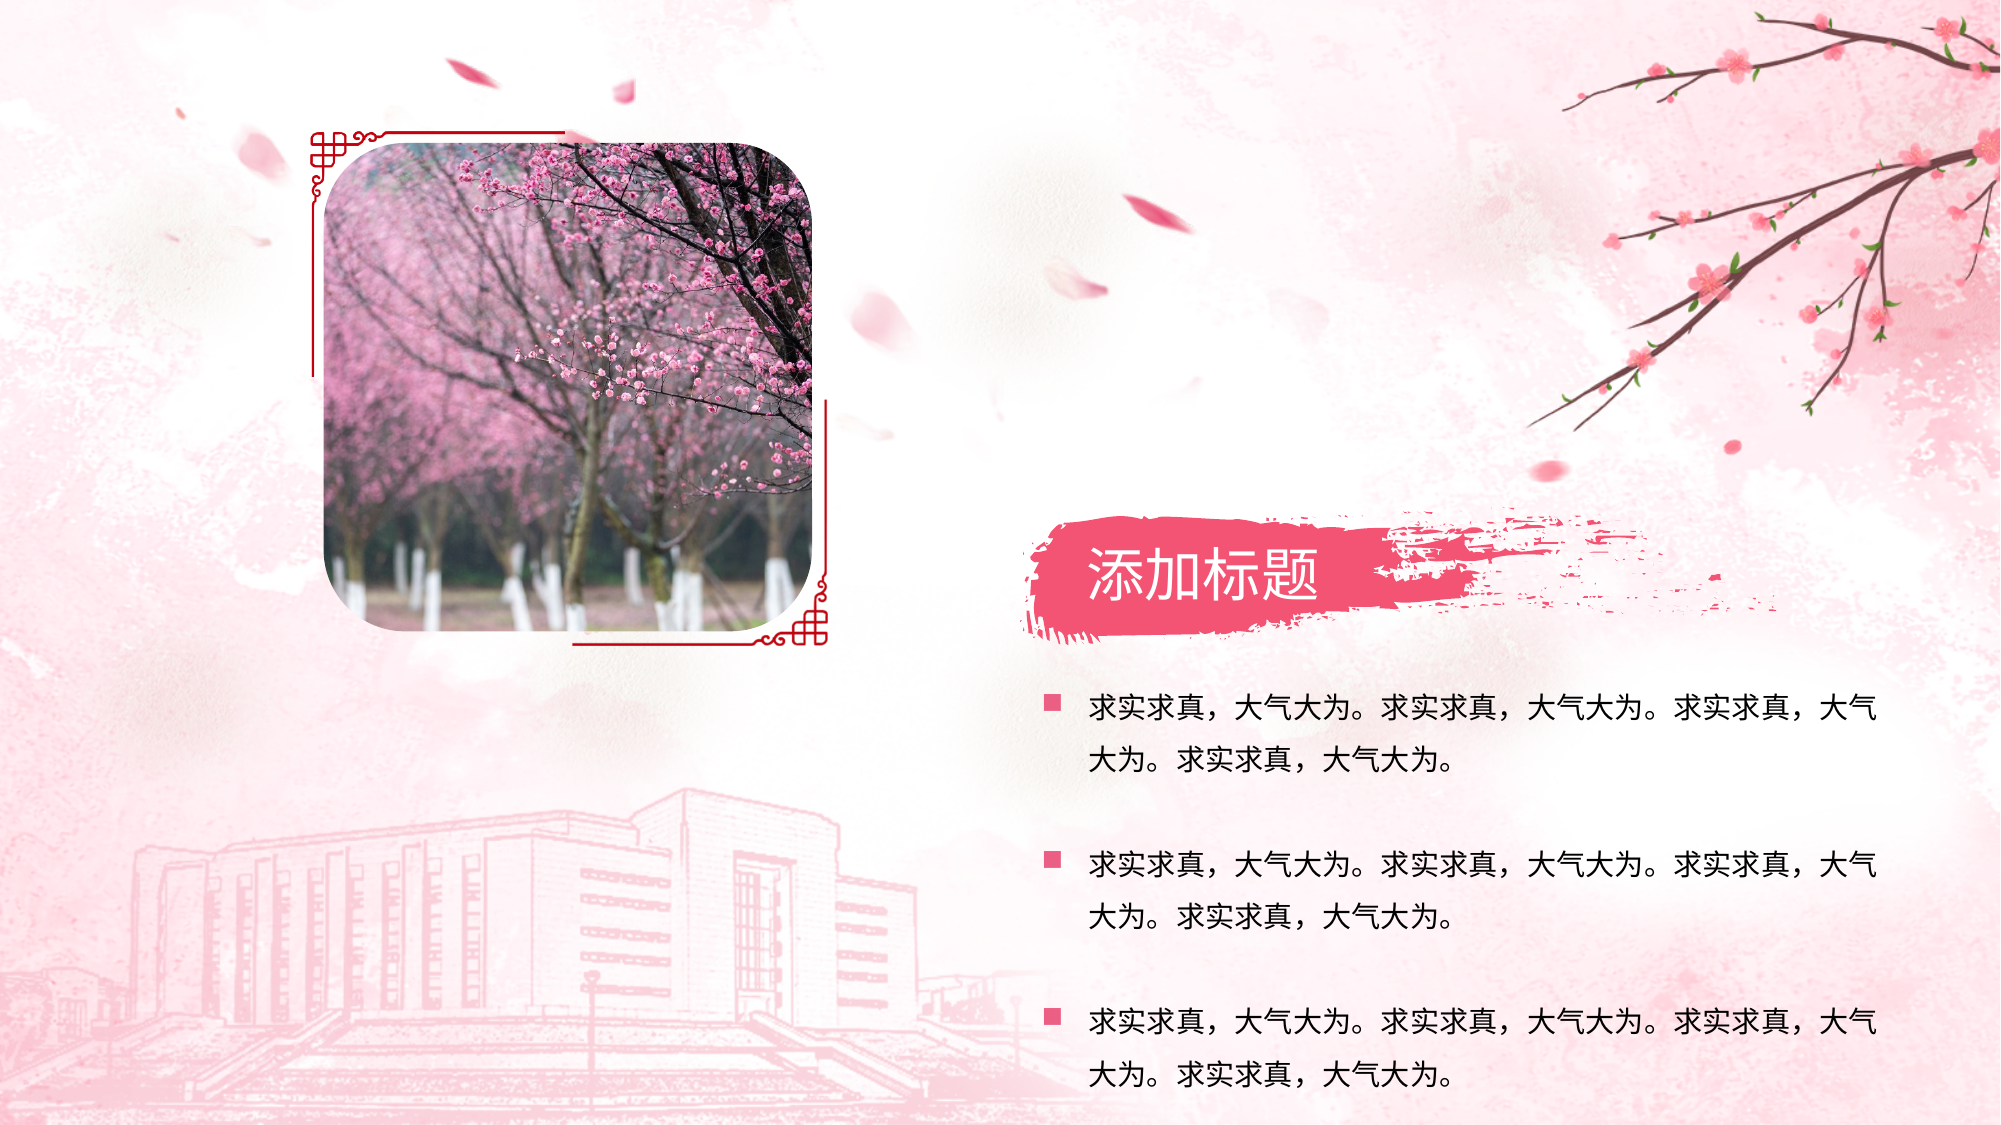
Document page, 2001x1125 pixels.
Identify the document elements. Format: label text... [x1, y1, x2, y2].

picture [0, 0, 2001, 1125]
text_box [1018, 507, 1777, 646]
text_box 求实求真，大气大为。求实求真，大气大为。求实求真，大气大为。求实求真，大气大为。 求实求真，大气大为。求实求真，大气大为。求实求真，大气大为。求实求真，大气大为。 求实求真，大气大为。求实求真，大气大为。求实求真，大气大为。求实求真，大气大为。 [1026, 664, 1902, 1099]
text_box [310, 131, 828, 646]
